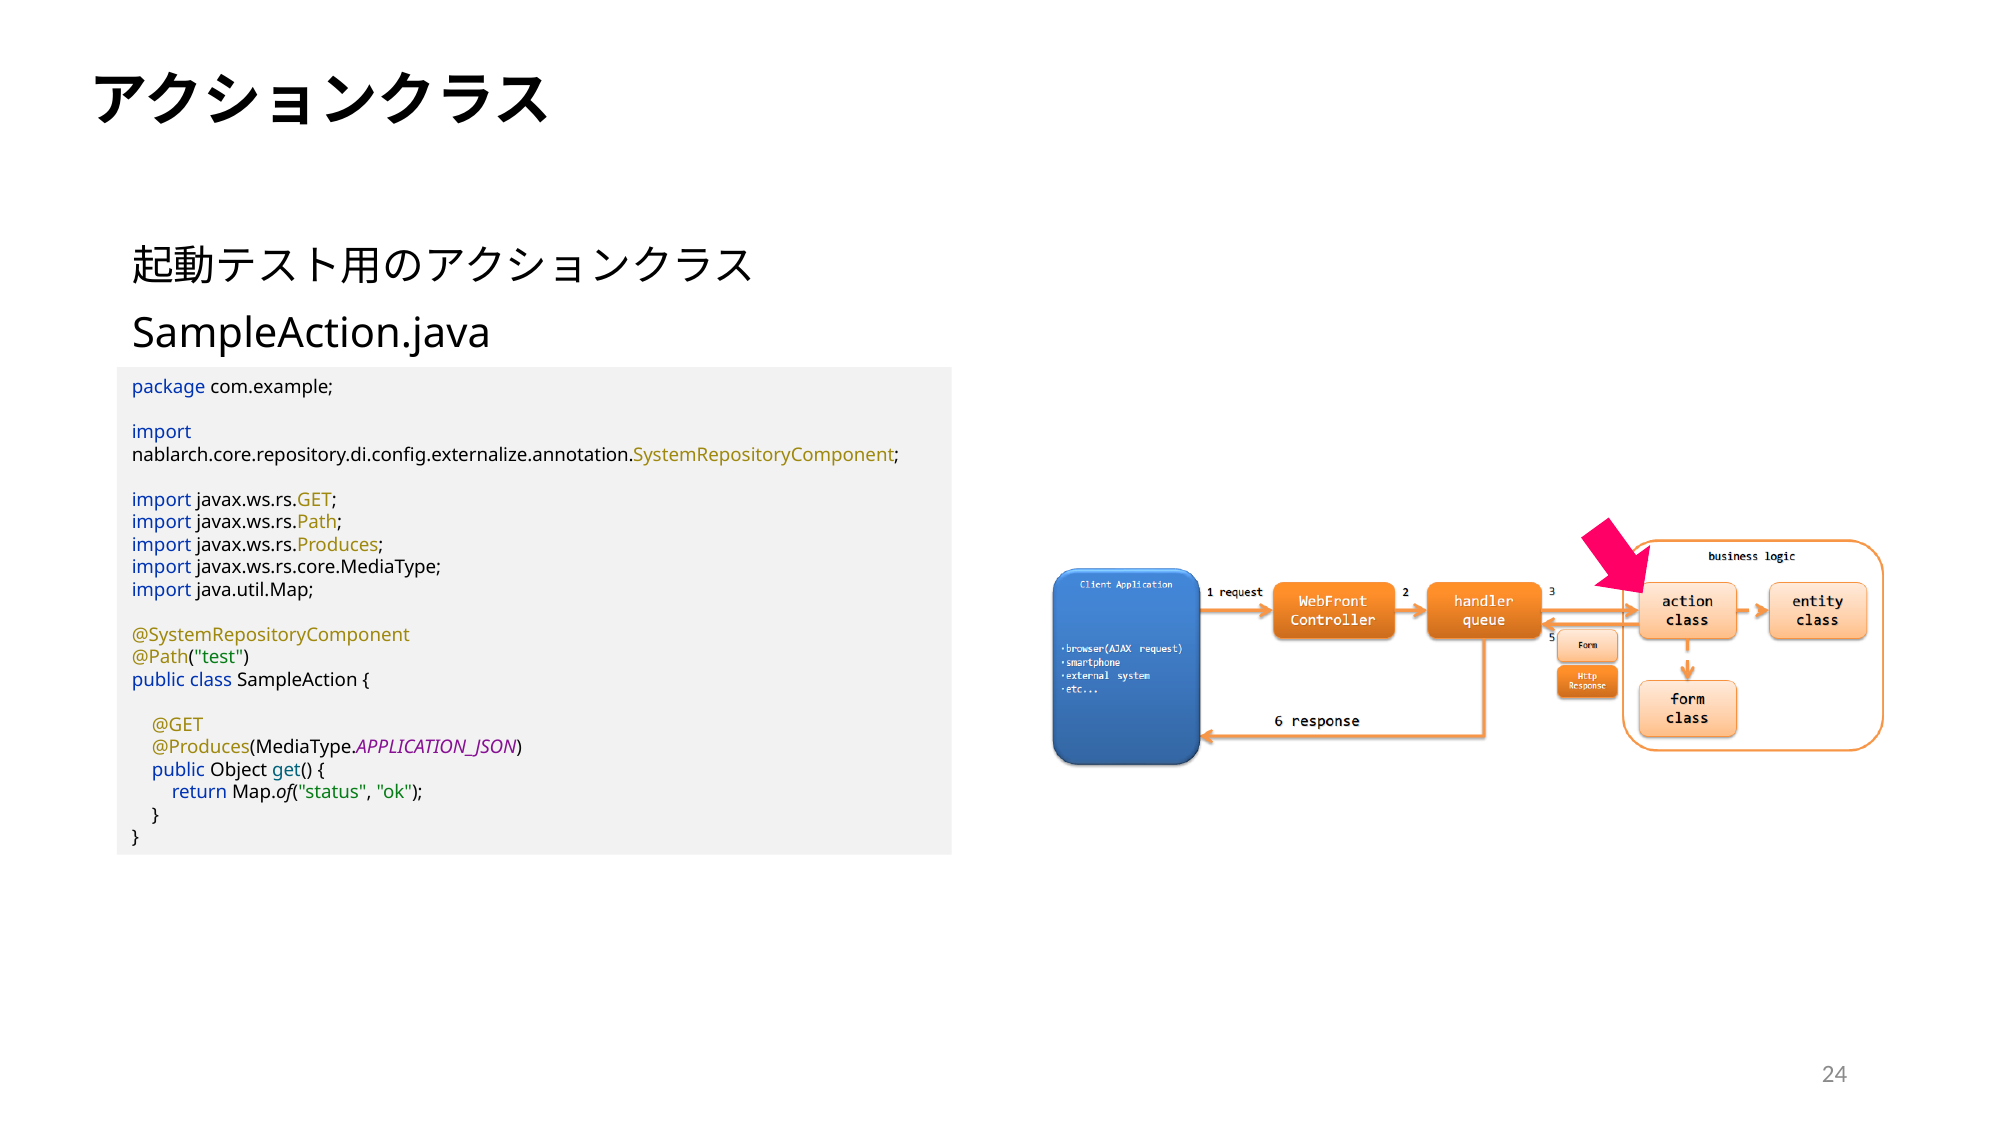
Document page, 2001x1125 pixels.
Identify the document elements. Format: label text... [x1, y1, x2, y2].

text_box [1581, 517, 1625, 539]
slide_number 24 [1412, 1042, 1863, 1103]
text_box package com.example; import nablarch.core.repository.di.config.externalize.annotation.SystemRepositoryComponent; import javax.ws.rs.GET; import javax.ws.rs.Path; import javax.ws.rs.Produces; import javax.ws.rs.core.MediaType; import java.util.Map; @SystemRepositoryComponent @Path("test") public class SampleAction { @GET @Produces(MediaType.APPLICATION_JSON) public Object get() { return Map.of("status", "ok"); } } [116, 367, 952, 855]
picture [1050, 539, 1884, 769]
text_box 起動テスト用のアクションクラス SampleAction.java [117, 214, 1904, 363]
text_box アクションクラス [74, 54, 1454, 140]
